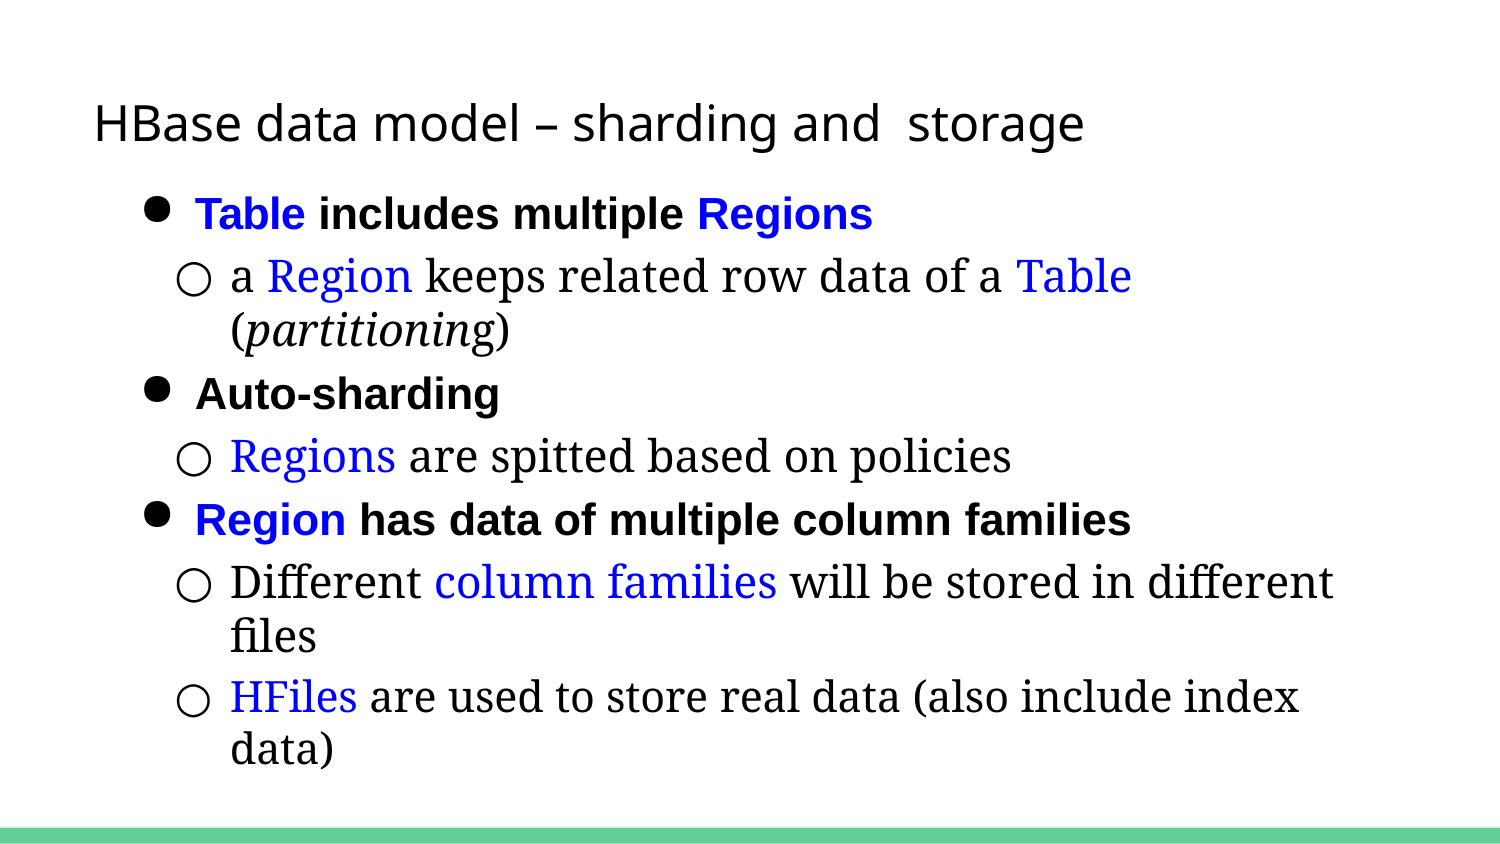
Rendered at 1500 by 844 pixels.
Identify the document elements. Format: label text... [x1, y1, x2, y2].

text_box Table includes multiple Regions a Region keeps related row data of a Table (partitioning) Auto-sharding Regions are spitted based on policies Region has data of multiple column families Different column families will be stored in different files HFiles are used to store real data (also include index data) [137, 173, 1357, 774]
title HBase data model – sharding and storage [91, 68, 1409, 224]
